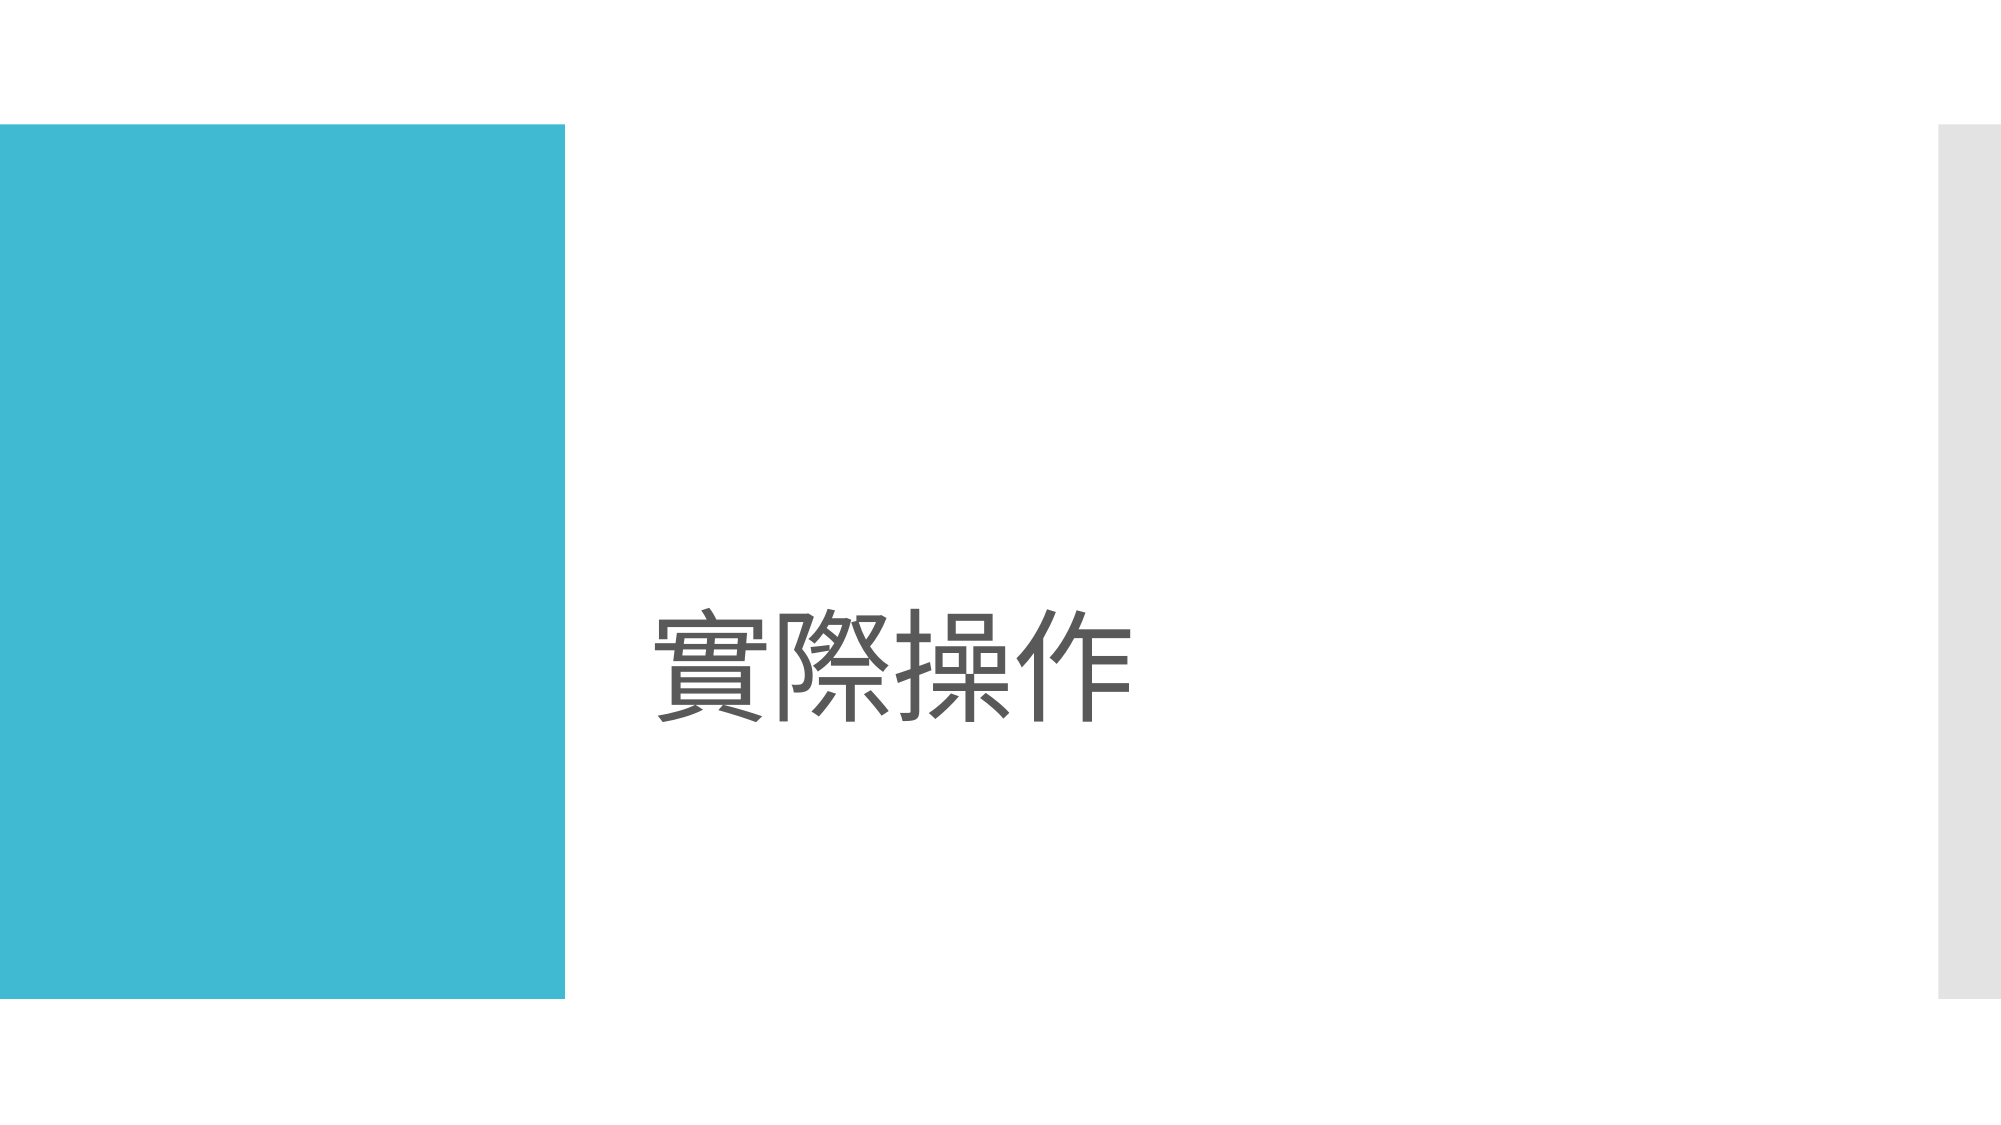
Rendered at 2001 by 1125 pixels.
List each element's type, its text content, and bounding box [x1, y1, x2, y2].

title 實際操作 [634, 213, 1835, 747]
